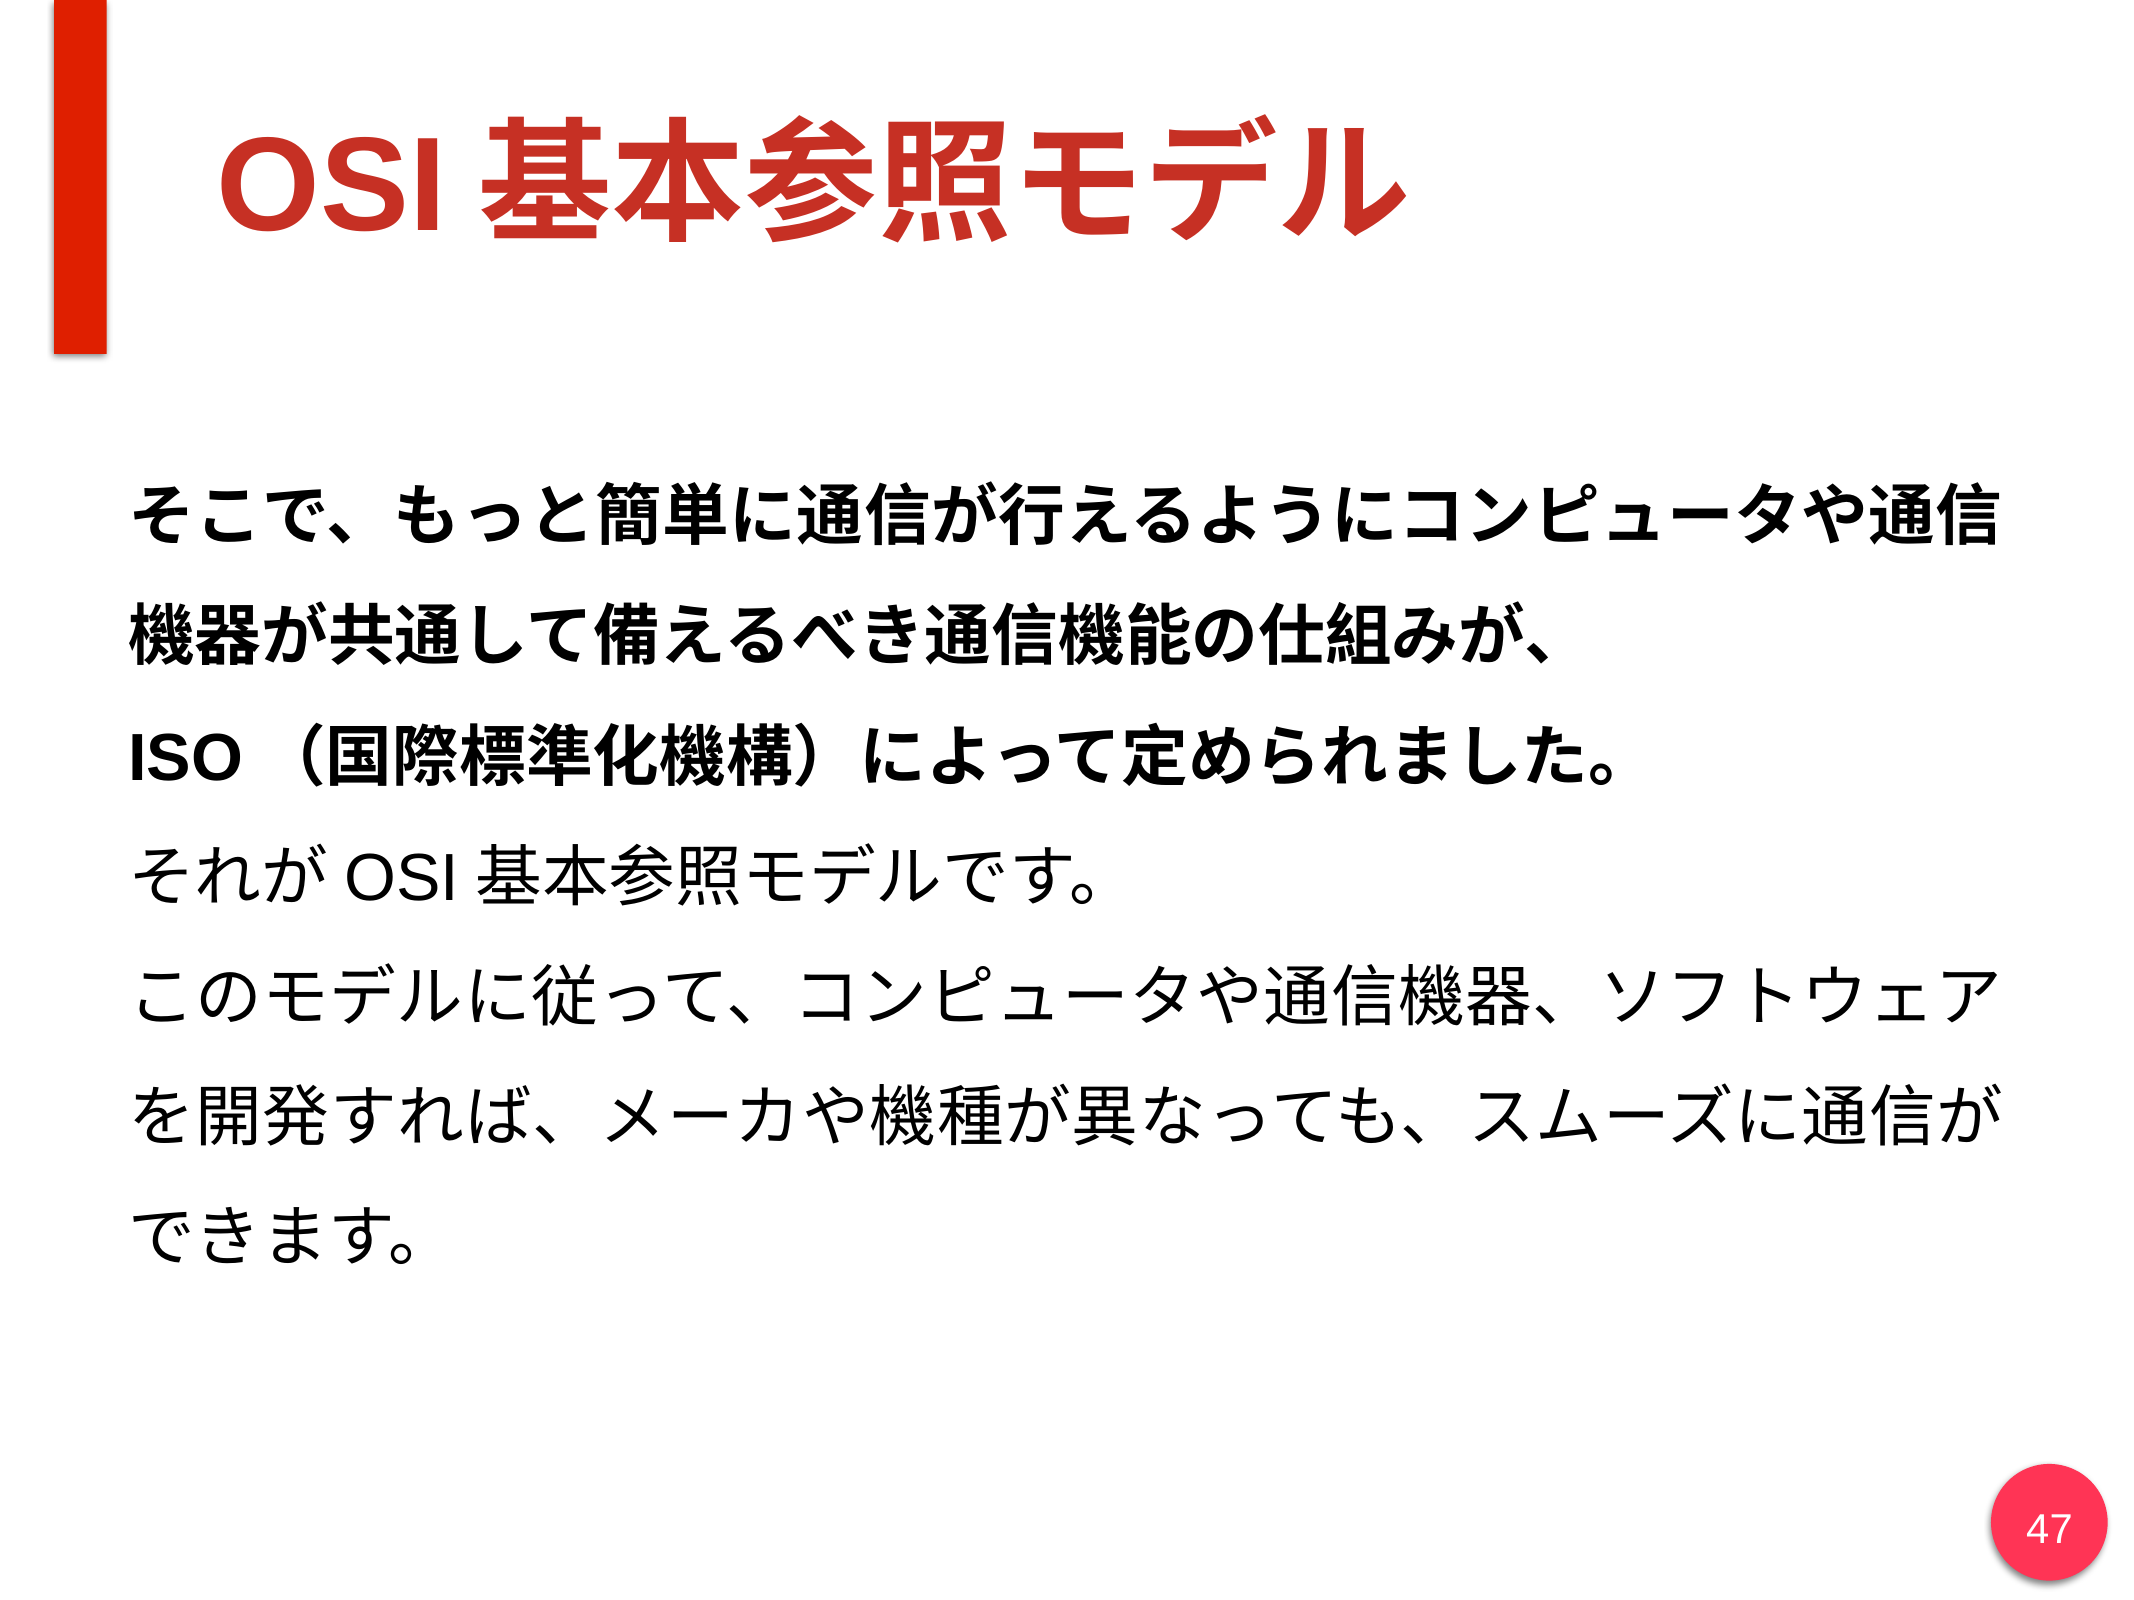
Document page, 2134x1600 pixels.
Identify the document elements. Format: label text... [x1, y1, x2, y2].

text_box そこで、もっと簡単に通信が行えるようにコンピュータや通信機器が共通して備えるべき通信機能の仕組みが、 ISO（国際標準化機構）によって定められました。 それがOSI基本参照モデルです。 このモデルに従って、コンピュータや通信機器、ソフトウェアを開発すれば、メーカや機種が異なっても、スムーズに通信ができます。 [119, 424, 2013, 1542]
title OSI基本参照モデル [208, 18, 2030, 336]
slide_number 47 [2012, 1493, 2087, 1600]
